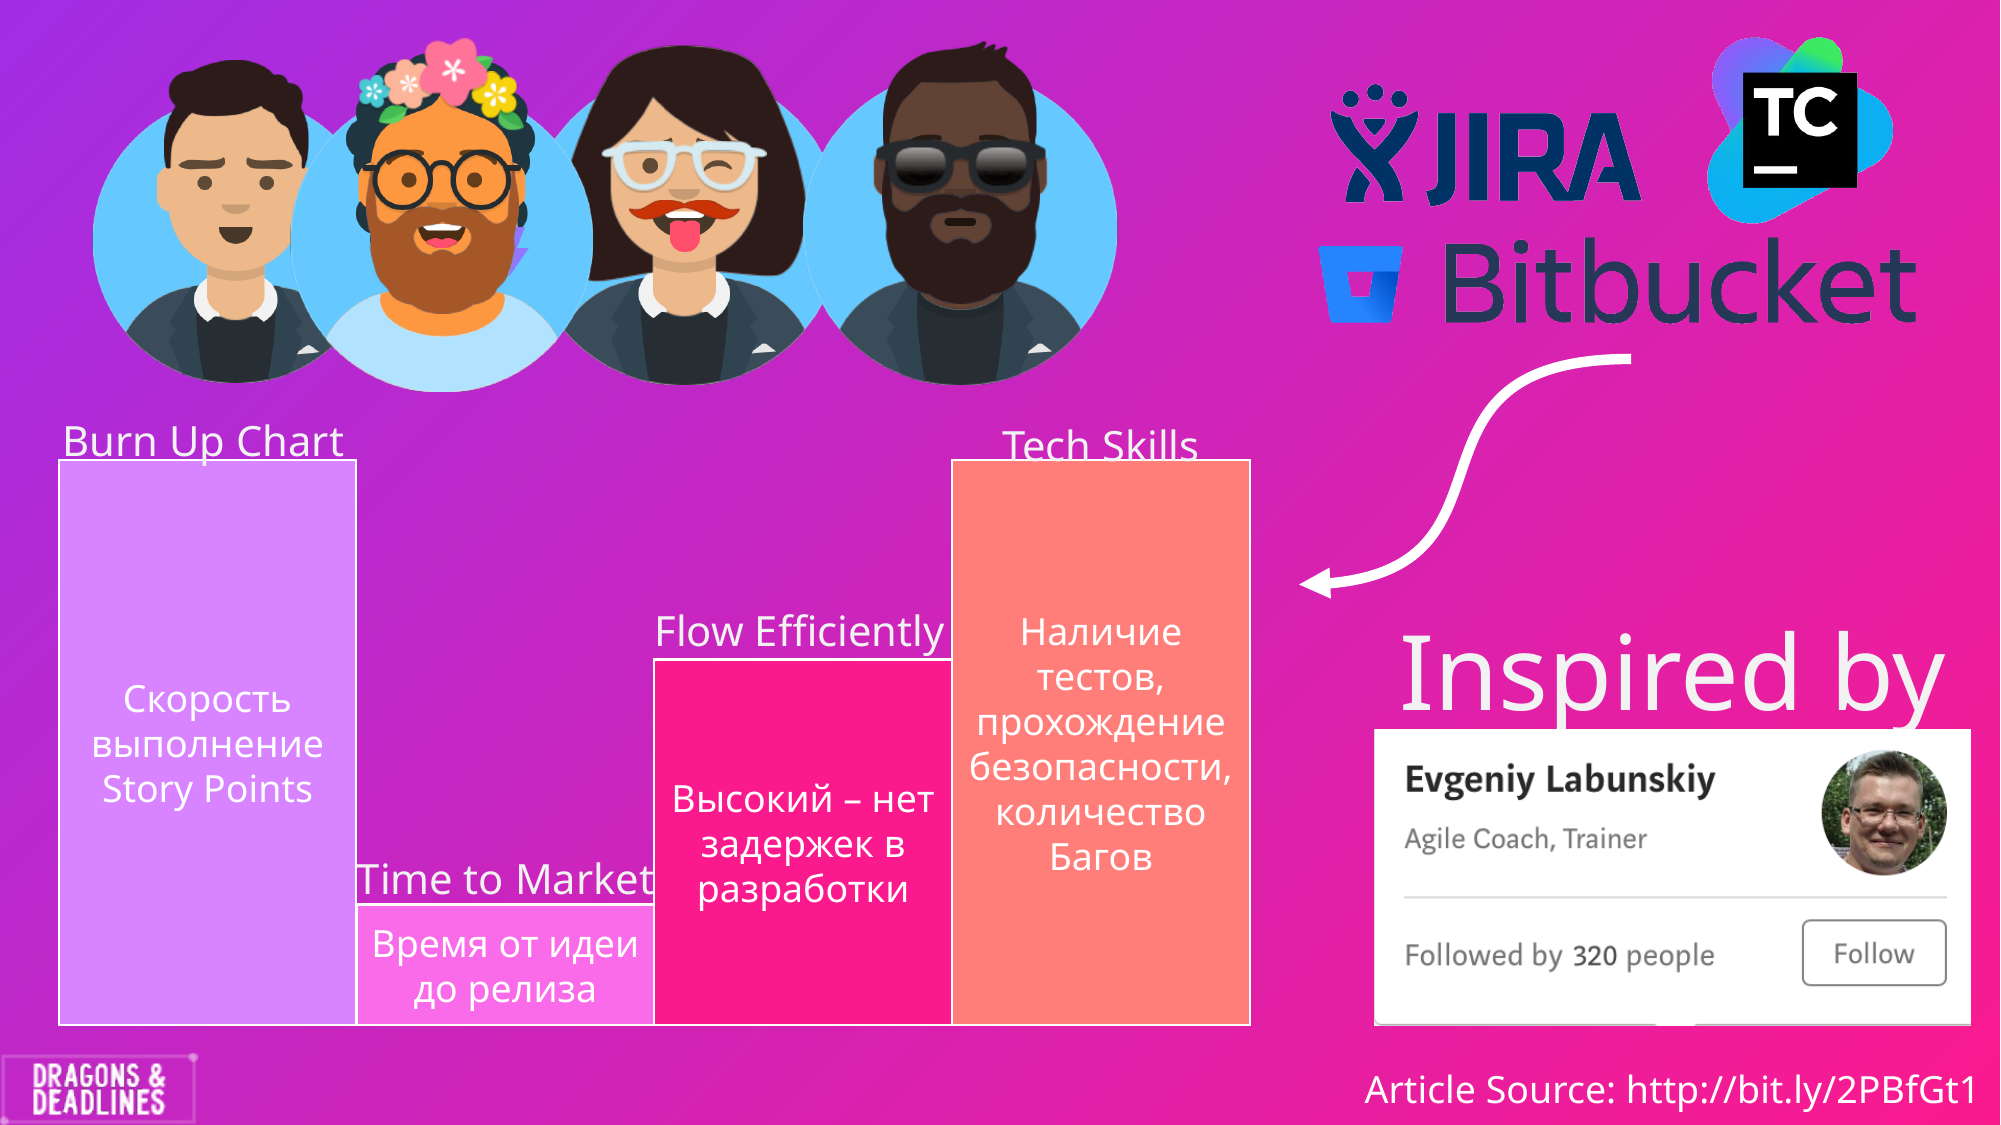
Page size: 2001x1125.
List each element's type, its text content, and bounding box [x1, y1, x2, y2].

text_box Burn Up Chart [47, 407, 360, 473]
text_box Inspired by [1384, 598, 1961, 729]
text_box Time to Market [341, 845, 669, 911]
picture [1374, 729, 1971, 1026]
text_box Наличие тестов, прохождение безопасности, количество Багов [951, 459, 1251, 1026]
picture [1317, 13, 1916, 324]
text_box Высокий – нет задержек в разработки [653, 663, 951, 1026]
text_box Время от идеи до релиза [355, 911, 653, 1026]
picture [78, 19, 1133, 392]
text_box Flow Efficiently [639, 597, 960, 663]
text_box Article Source: http://bit.ly/2PBfGt1 [1349, 1058, 1996, 1119]
picture [1313, 58, 1659, 232]
text_box Скорость выполнение Story Points [58, 473, 357, 1026]
text_box Tech Skills [987, 412, 1215, 478]
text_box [1352, 305, 1578, 638]
picture [0, 1053, 198, 1125]
